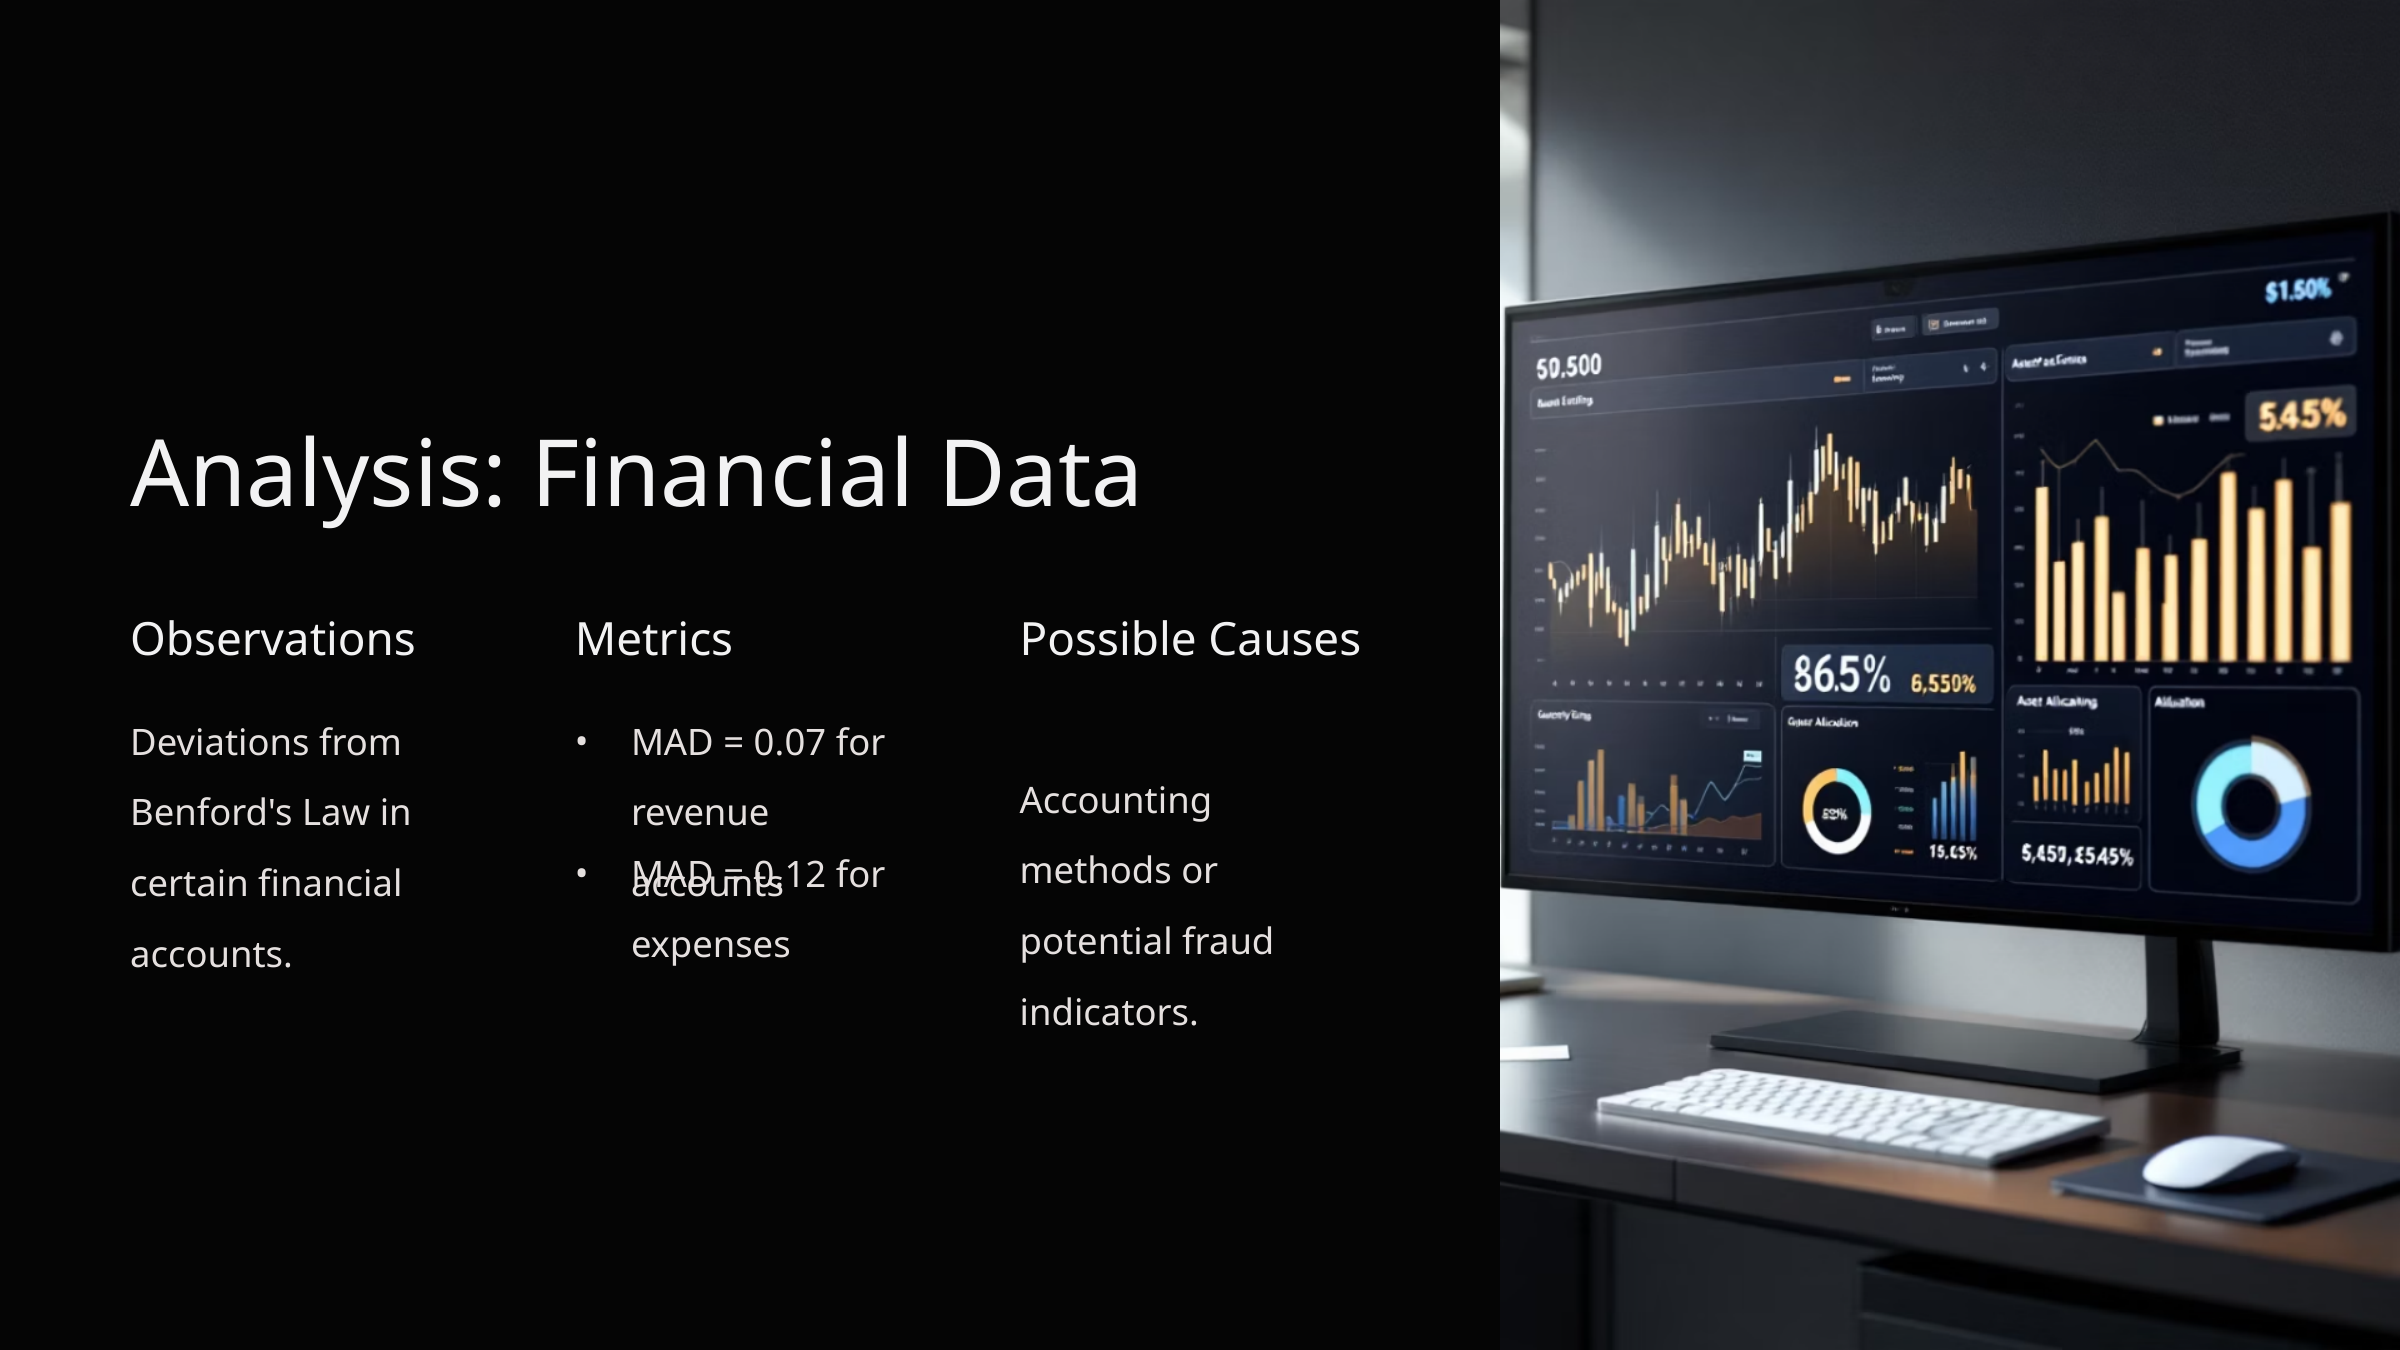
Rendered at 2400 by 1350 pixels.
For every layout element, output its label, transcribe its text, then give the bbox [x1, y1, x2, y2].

picture [1499, 0, 2400, 1350]
text_box MAD = 0.07 for revenue accounts [574, 691, 928, 811]
text_box Accounting methods or potential fraud indicators. [1019, 749, 1373, 929]
text_box Observations [130, 596, 483, 655]
text_box Metrics [574, 596, 928, 655]
text_box Deviations from Benford's Law in certain financial accounts. [130, 691, 483, 930]
text_box Analysis: Financial Data [130, 386, 1204, 504]
text_box Possible Causes [1019, 596, 1373, 713]
text_box MAD = 0.12 for expenses [574, 823, 928, 943]
